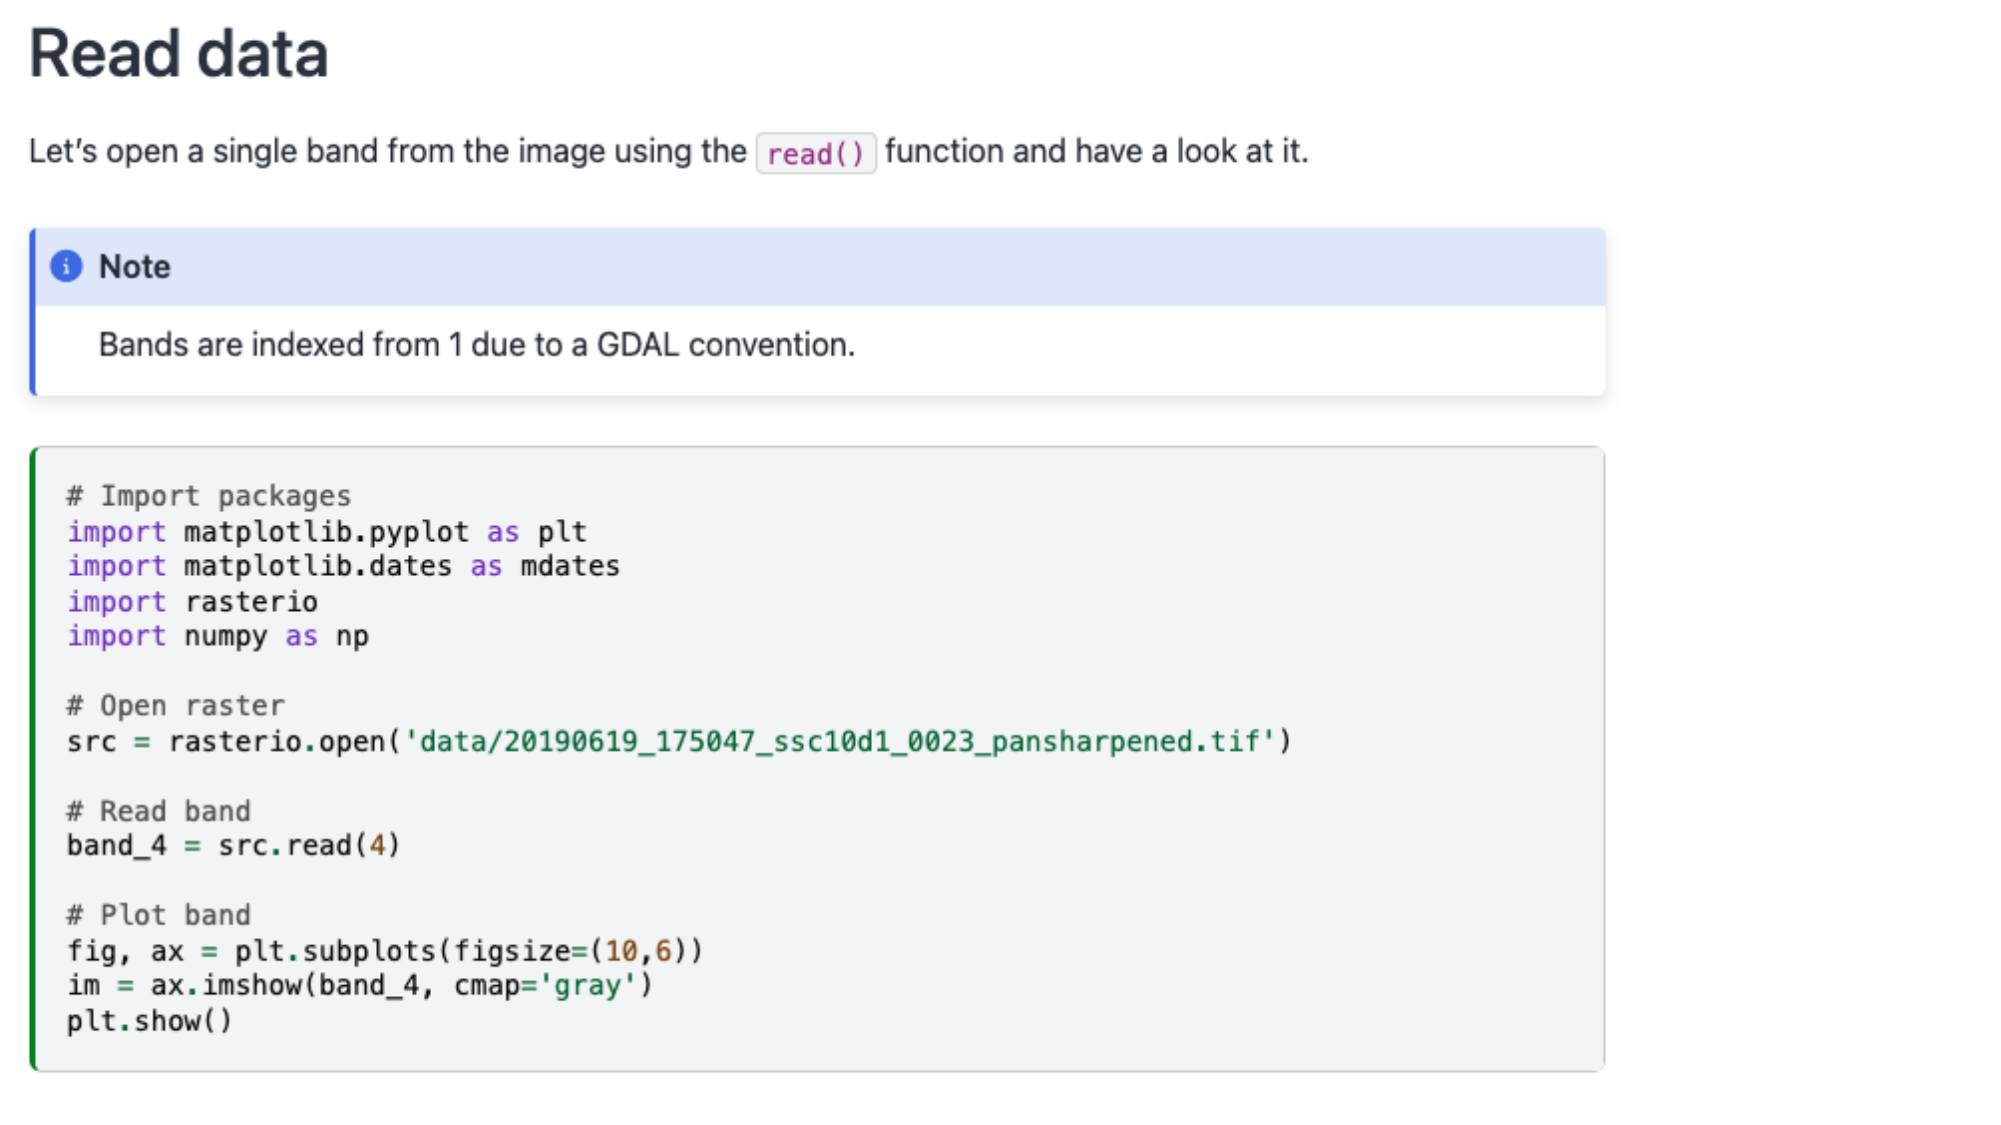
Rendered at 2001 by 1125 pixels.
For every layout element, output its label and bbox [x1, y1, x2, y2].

picture [0, 0, 1628, 1098]
